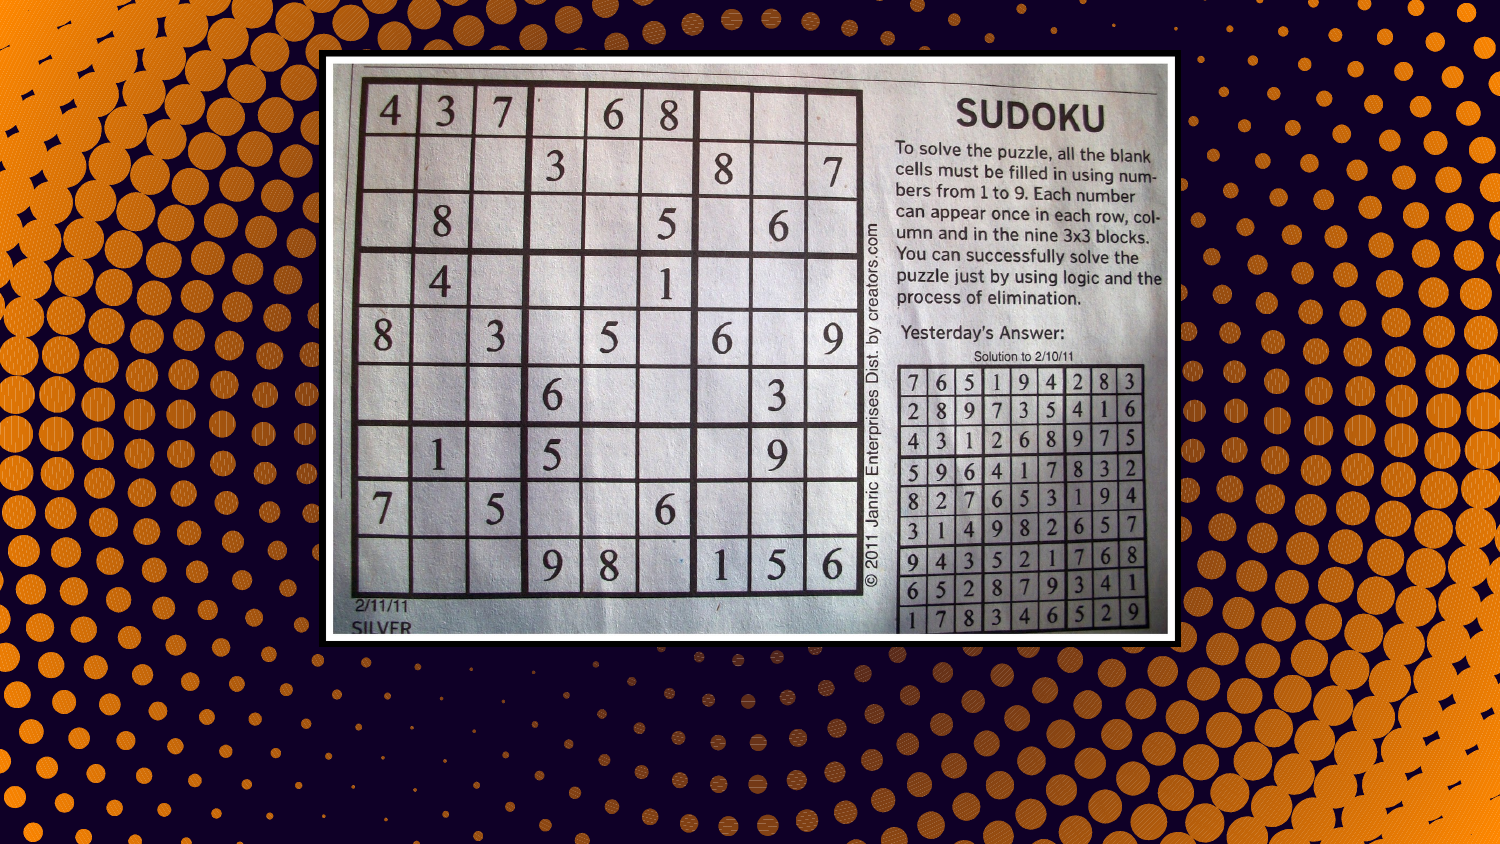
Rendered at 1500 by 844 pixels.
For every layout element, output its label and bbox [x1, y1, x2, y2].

picture [319, 50, 1181, 648]
